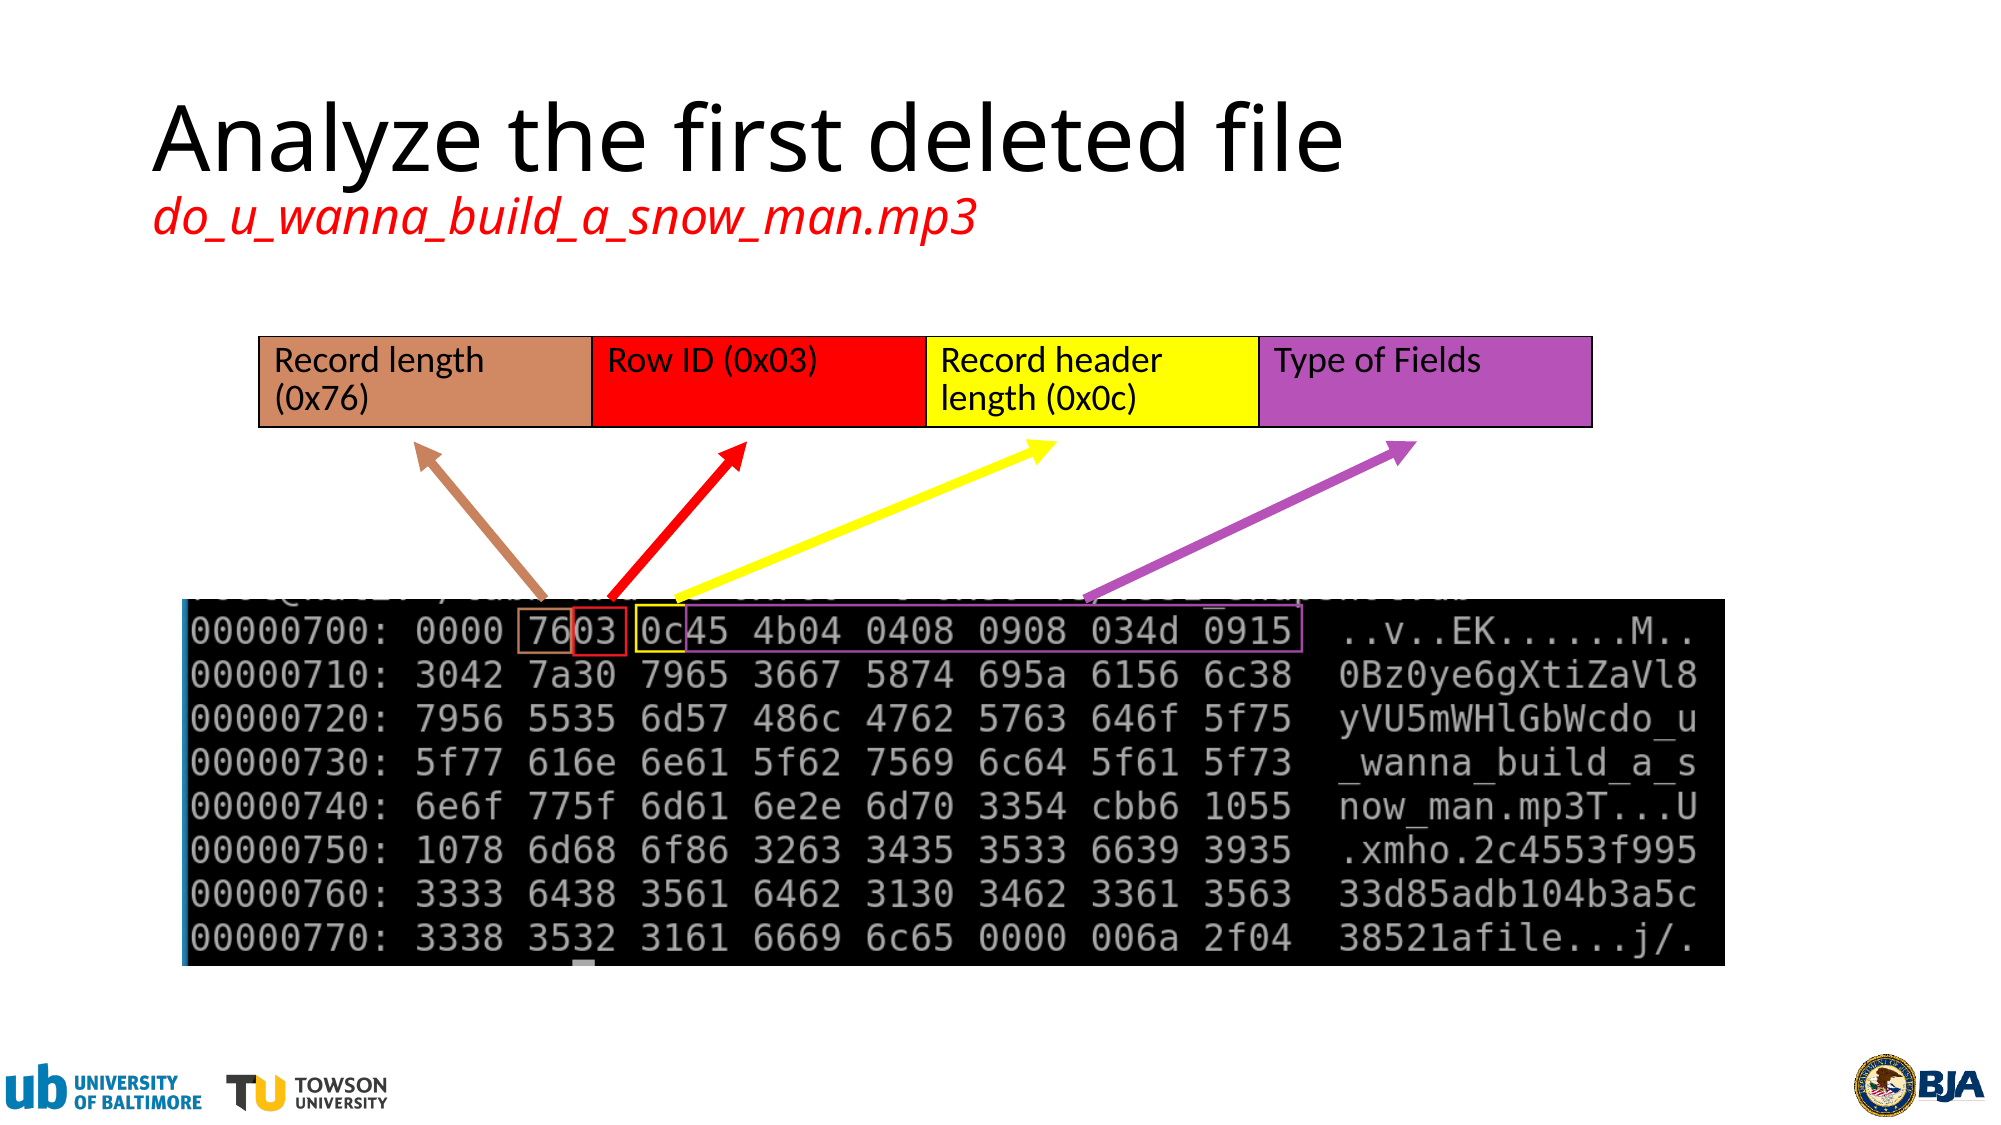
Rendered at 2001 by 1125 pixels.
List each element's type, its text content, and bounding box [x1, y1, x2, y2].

table_header Record length (0x76) [260, 337, 591, 426]
table_header Record header length (0x0c) [927, 337, 1258, 426]
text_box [675, 441, 1058, 600]
picture [182, 599, 1725, 966]
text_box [610, 441, 675, 600]
picture [0, 1031, 407, 1125]
table_header Row ID (0x03) [593, 337, 925, 426]
title Analyze the first deleted file do_u_wanna_build_a_snow_man.mp3 [137, 59, 1863, 278]
table_header Type of Fields [1260, 337, 1591, 426]
picture [1854, 1054, 1986, 1117]
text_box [413, 441, 545, 600]
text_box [1084, 441, 1418, 600]
